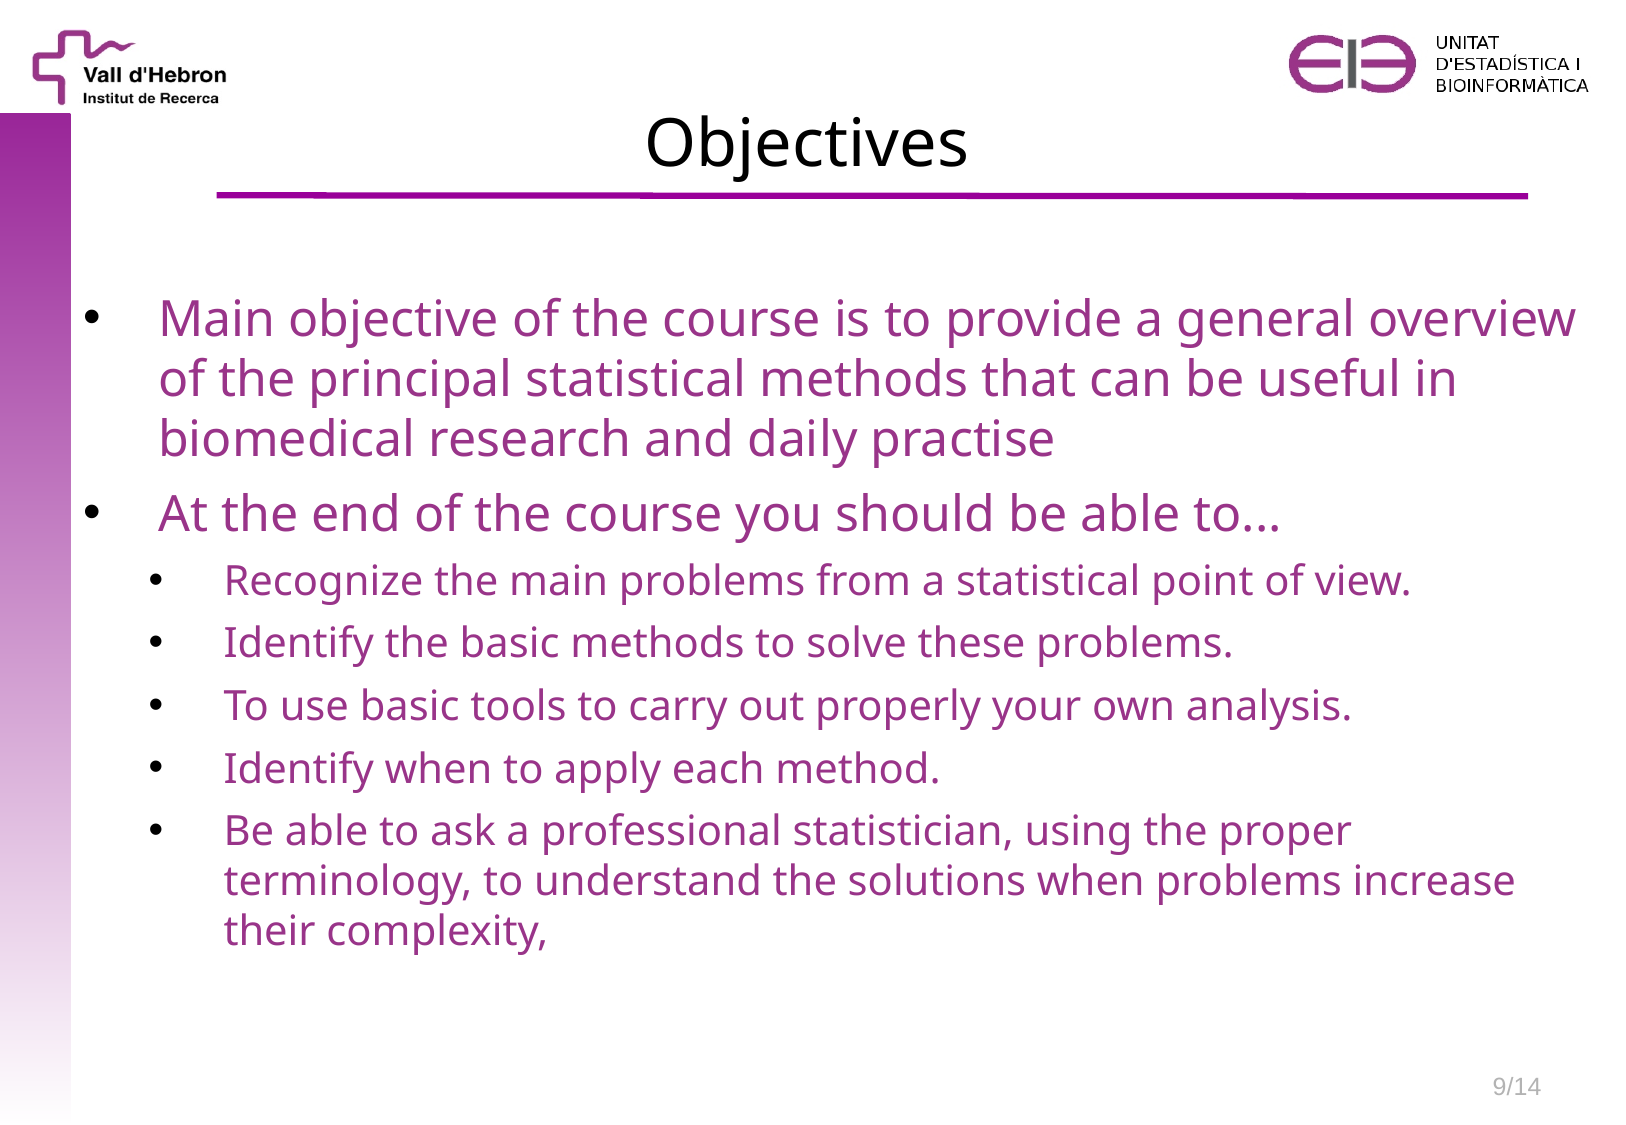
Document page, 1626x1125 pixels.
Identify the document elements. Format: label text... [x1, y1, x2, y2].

picture [1279, 24, 1625, 100]
list Main objective of the course is to provide a general overview of the principal statistical methods that can be useful in biomedical research and daily practise At the end of the course you should be able to... Recognize the main problems from a statistical point of view. Identify the basic methods to solve these problems. To use basic tools to carry out properly your own analysis. Identify when to apply each method. Be able to ask a professional statistician, using the proper terminology, to understand the solutions when problems increase their complexity, [68, 278, 1605, 1012]
picture [31, 29, 227, 106]
title Objectives [243, 52, 1371, 228]
